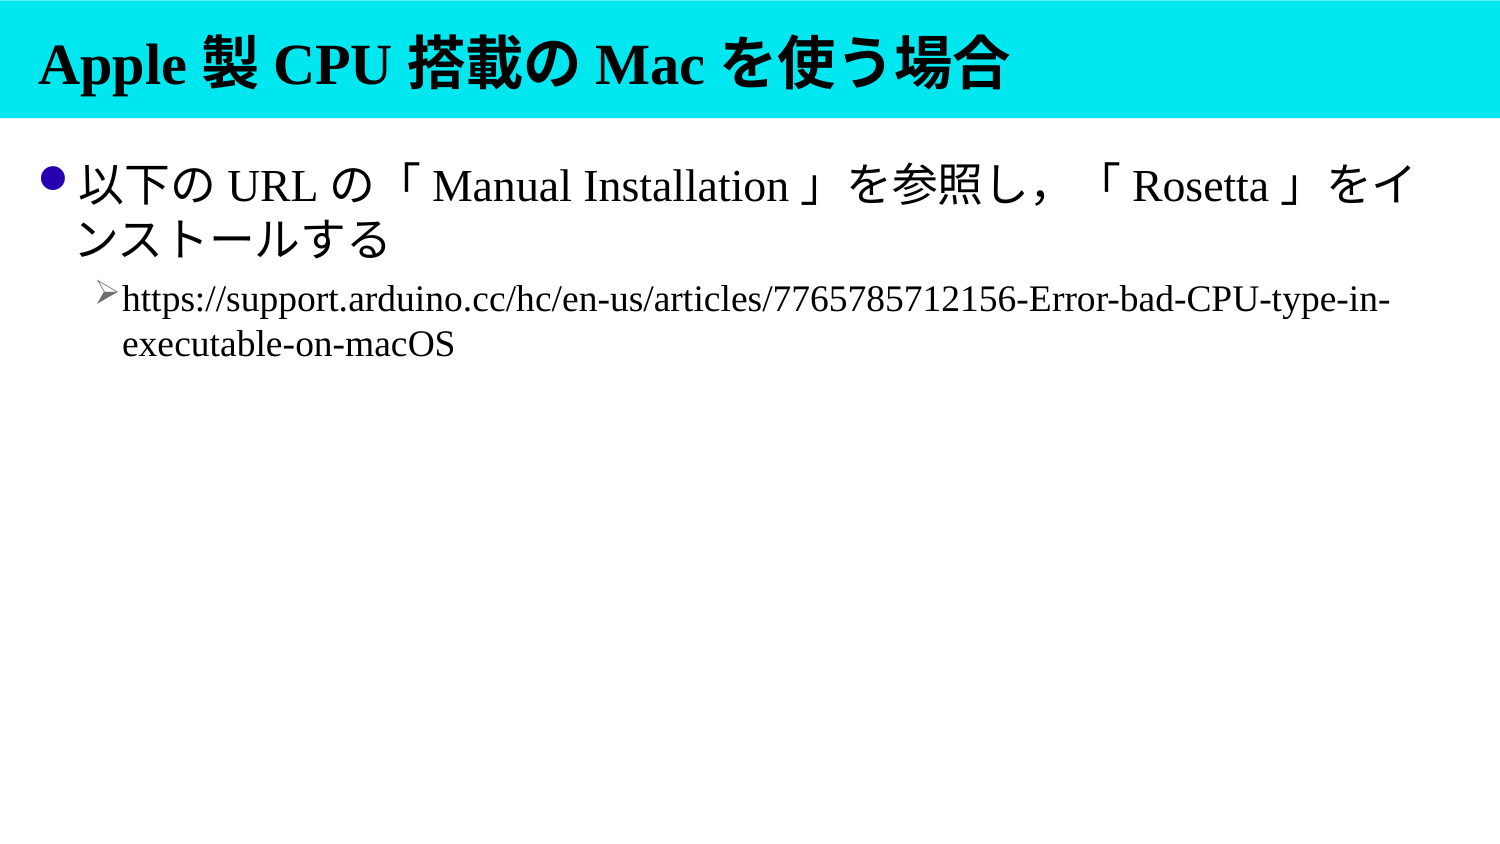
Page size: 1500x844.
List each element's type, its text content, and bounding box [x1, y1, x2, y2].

list 以下のURLの「Manual Installation」を参照し，「Rosetta」をインストールする https://support.arduino.cc/hc/en-us/articles/7765785712156-Error-bad-CPU-type-in-executable-on-macOS [37, 155, 1462, 778]
title Apple製CPU搭載のMacを使う場合 [38, 0, 1136, 113]
